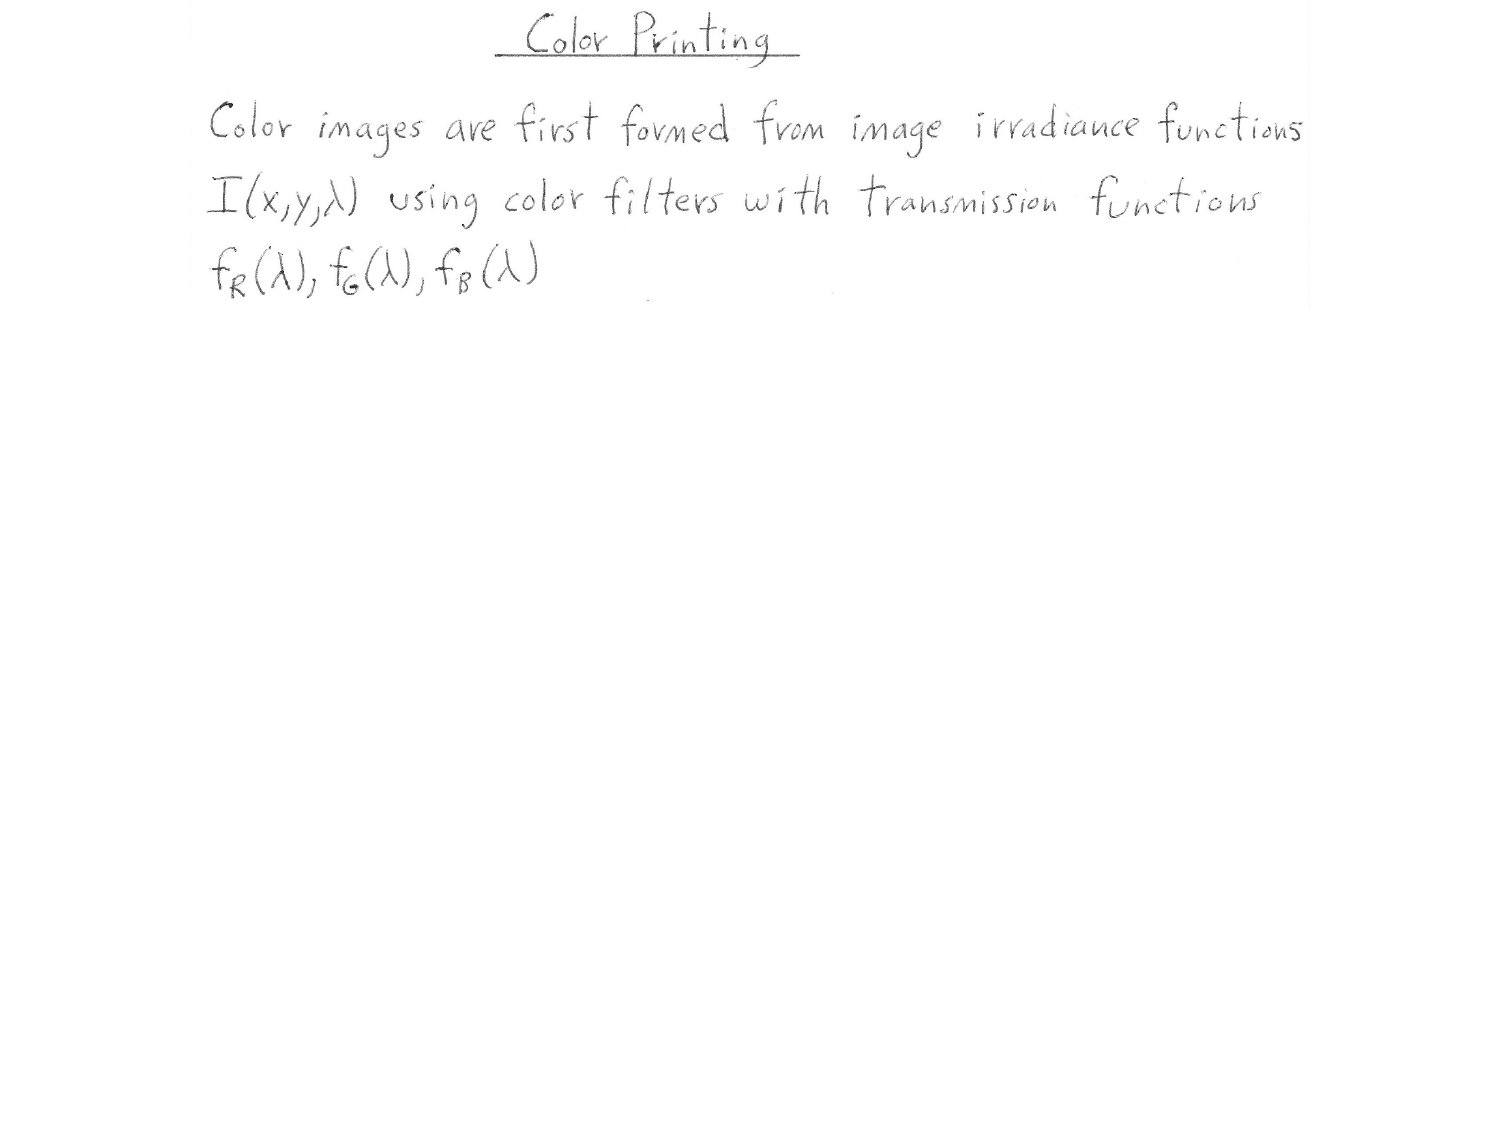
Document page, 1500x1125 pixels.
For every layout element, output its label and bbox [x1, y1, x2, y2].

picture [189, 0, 1311, 309]
